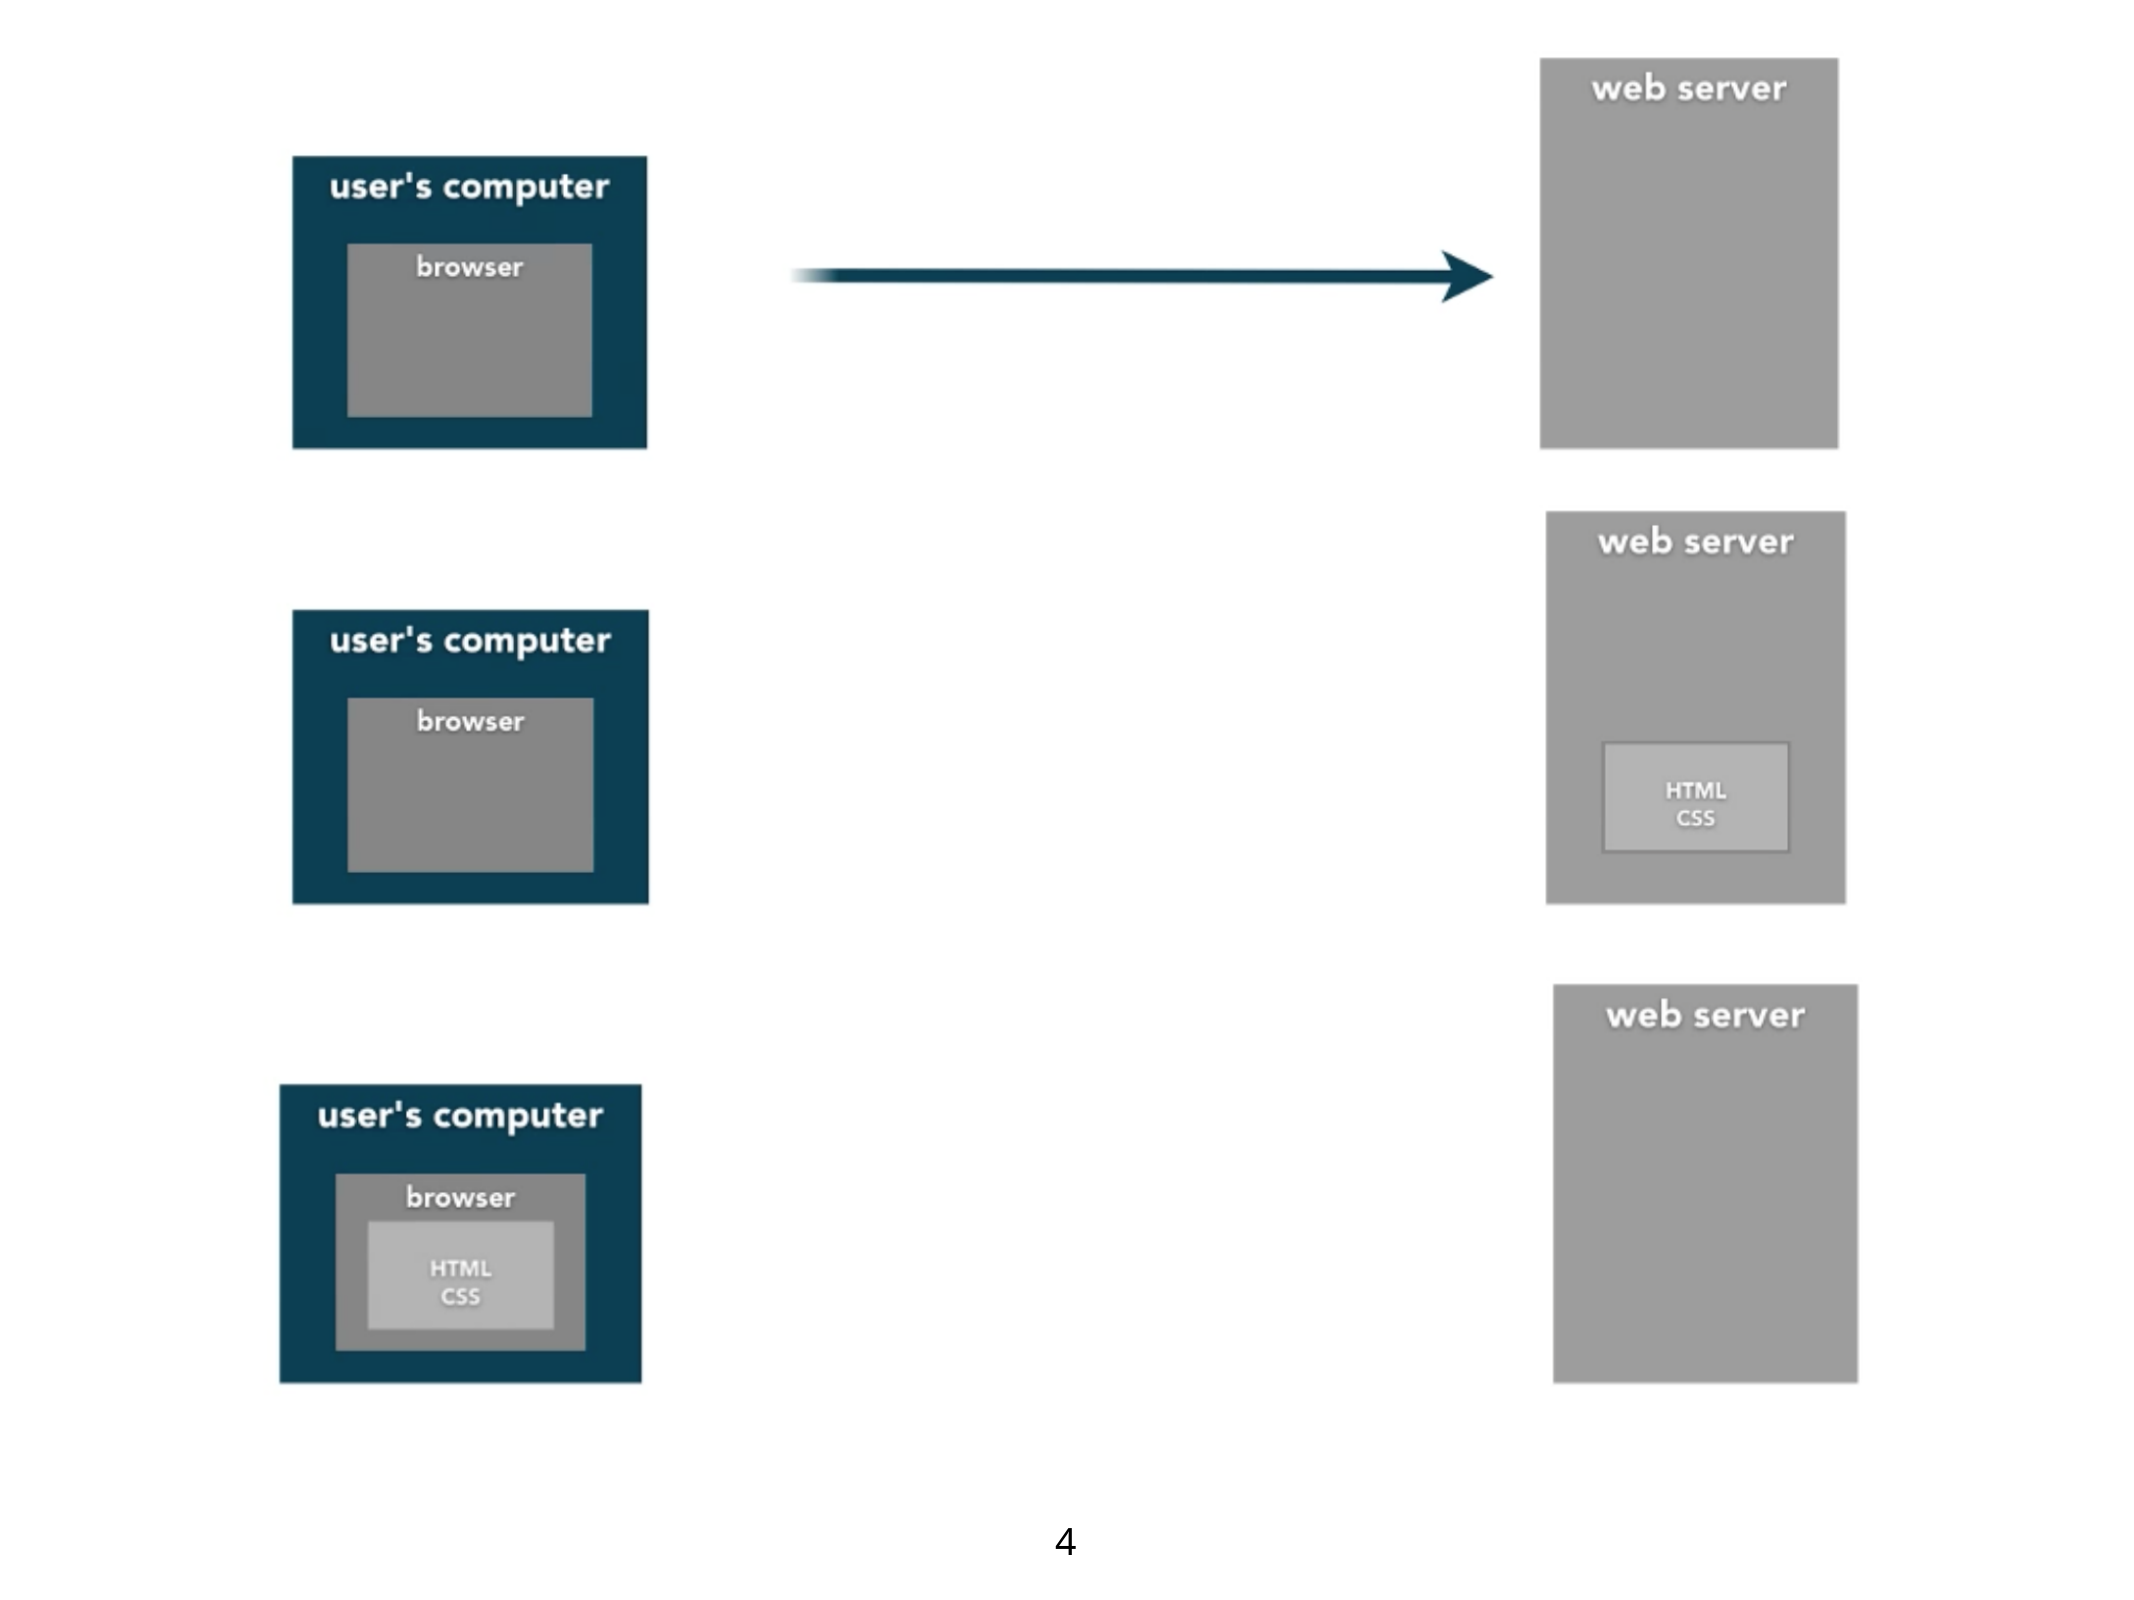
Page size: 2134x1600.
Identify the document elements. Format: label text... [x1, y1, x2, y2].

slide_number 4 [1034, 1517, 1097, 1581]
picture [257, 6, 1861, 470]
picture [239, 482, 1880, 937]
picture [220, 960, 1898, 1425]
